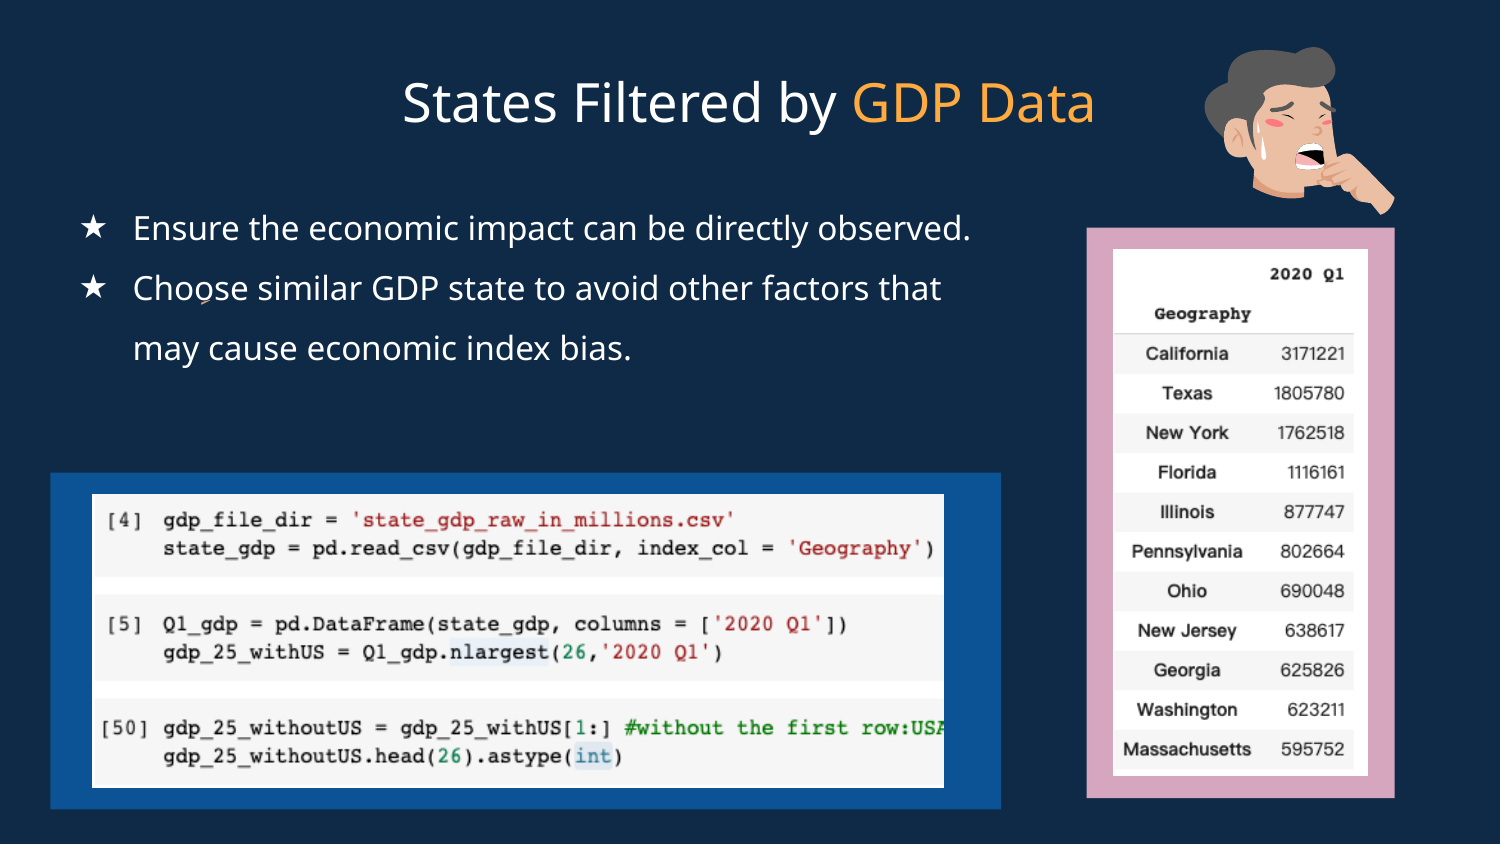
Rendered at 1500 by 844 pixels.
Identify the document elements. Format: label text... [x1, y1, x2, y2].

text_box [50, 472, 1001, 810]
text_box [1177, 46, 1395, 216]
title States Filtered by GDP Data [171, 53, 1172, 133]
picture [1113, 249, 1368, 777]
text_box Ensure the economic impact can be directly observed. Choose similar GDP state to avoid other factors that may cause economic index bias. [42, 172, 1009, 382]
text_box [1086, 227, 1395, 799]
picture [92, 493, 944, 788]
